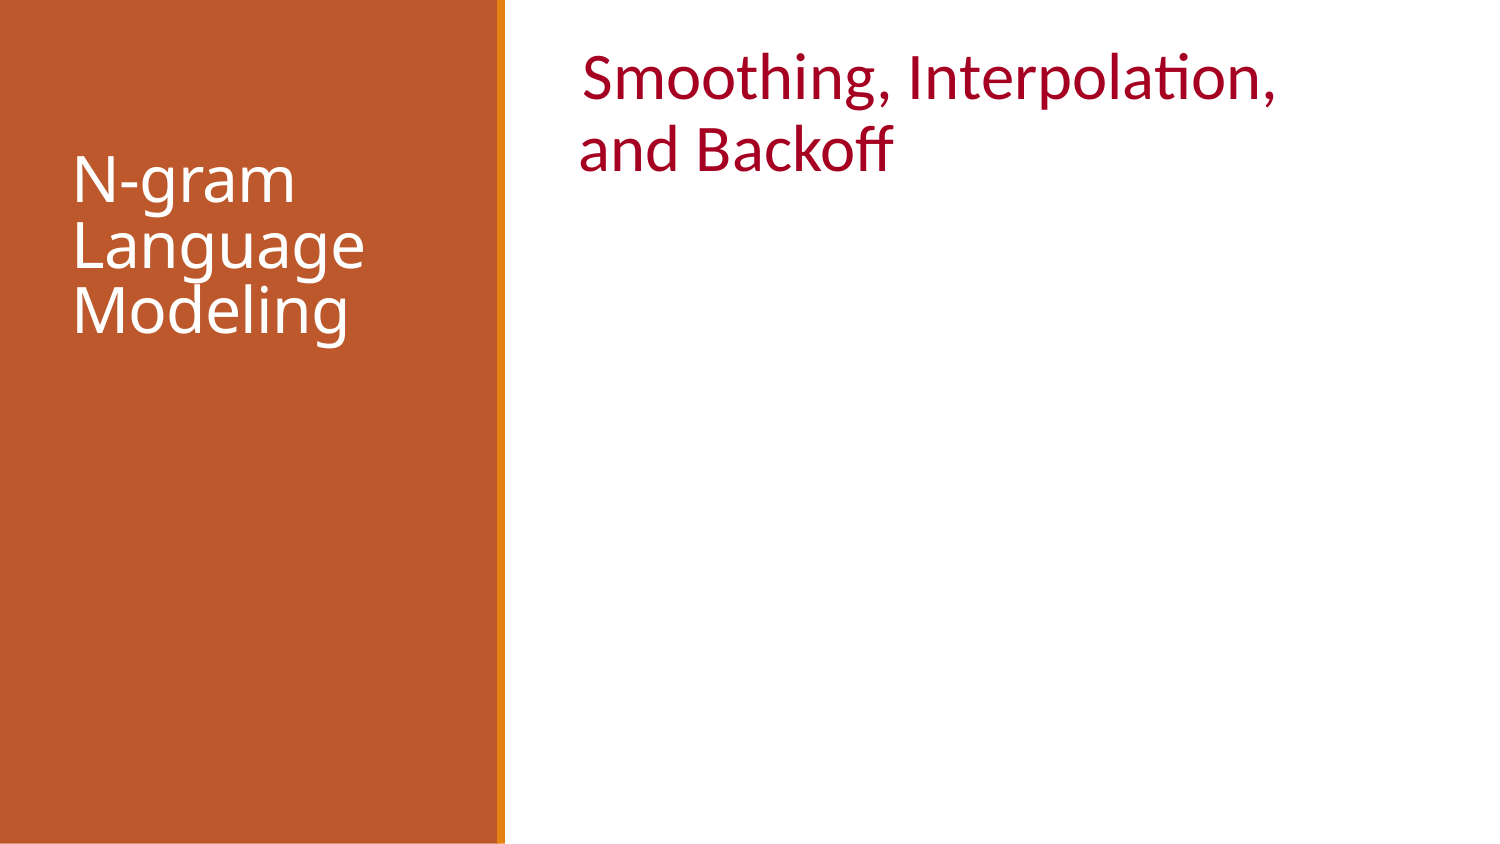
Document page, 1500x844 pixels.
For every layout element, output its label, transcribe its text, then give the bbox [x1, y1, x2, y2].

title N-gram Language Modeling [56, 73, 451, 355]
list Smoothing, Interpolation, and Backoff [567, 34, 1390, 737]
